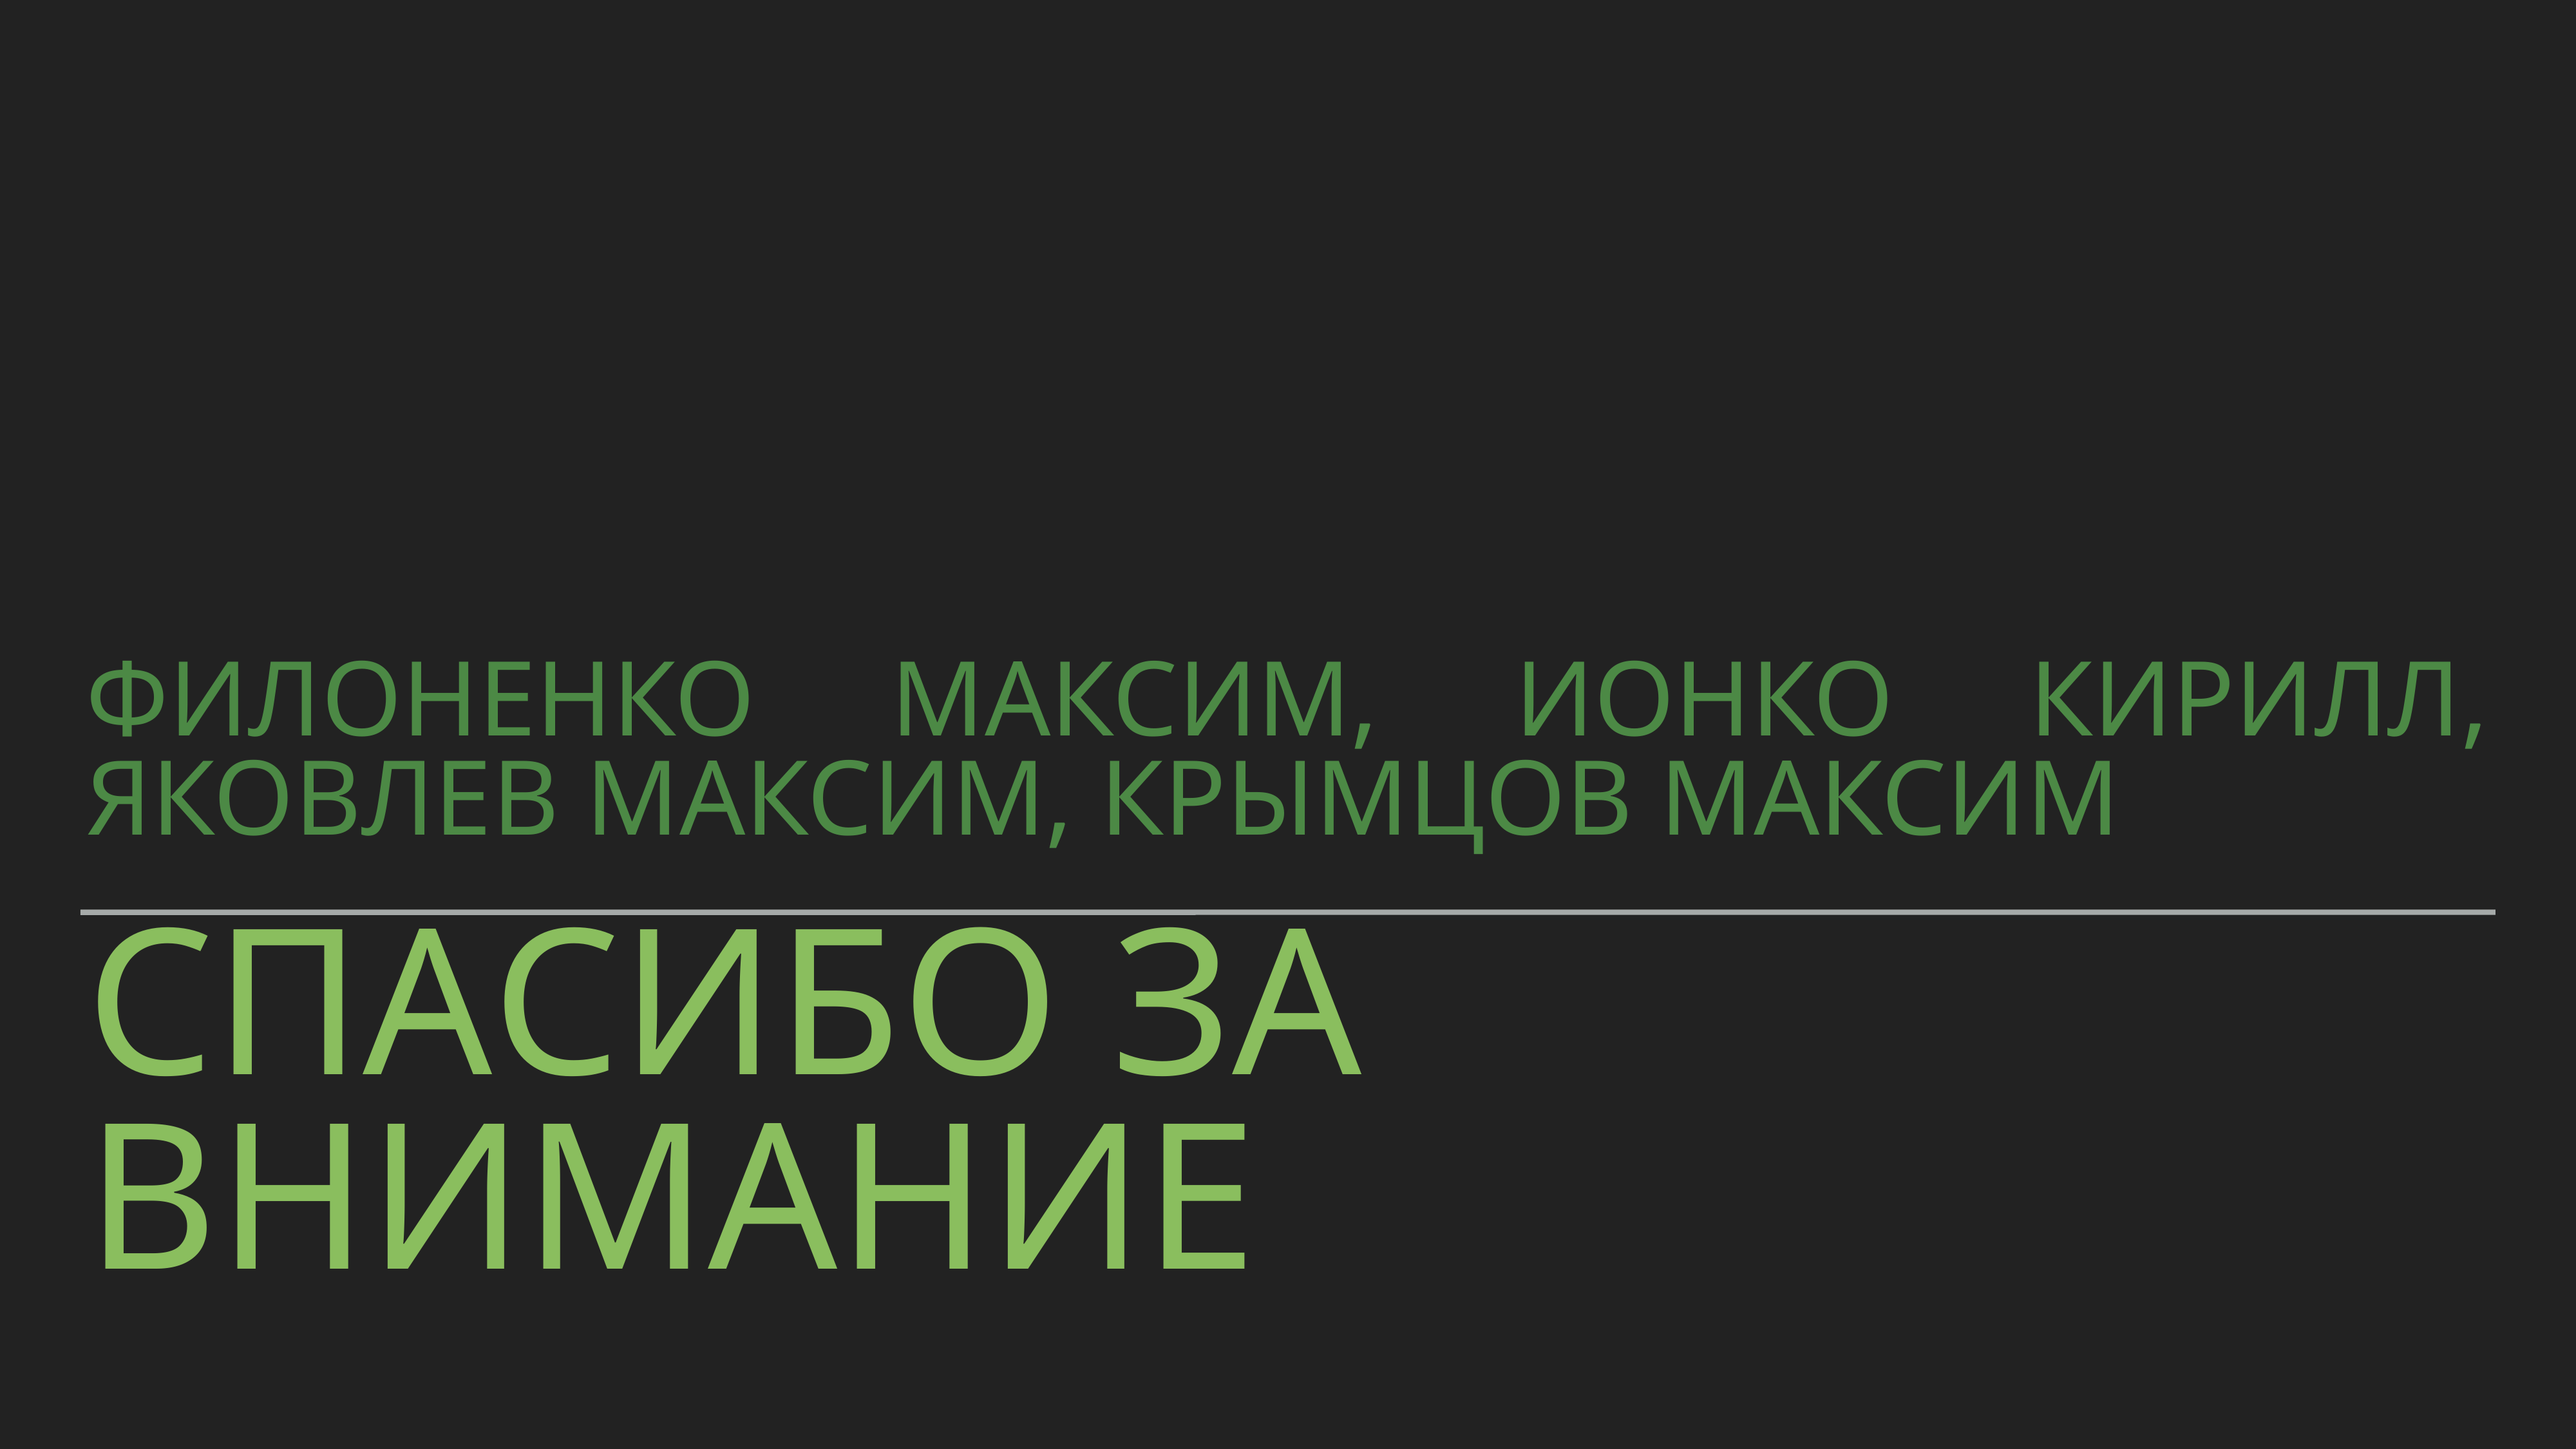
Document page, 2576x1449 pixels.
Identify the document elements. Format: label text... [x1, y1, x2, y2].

title Спасибо за внимание [80, 913, 2496, 1316]
subtitle Филоненко максим, ионко кирилл, яковлев максим, крымцов максим [80, 115, 2496, 861]
